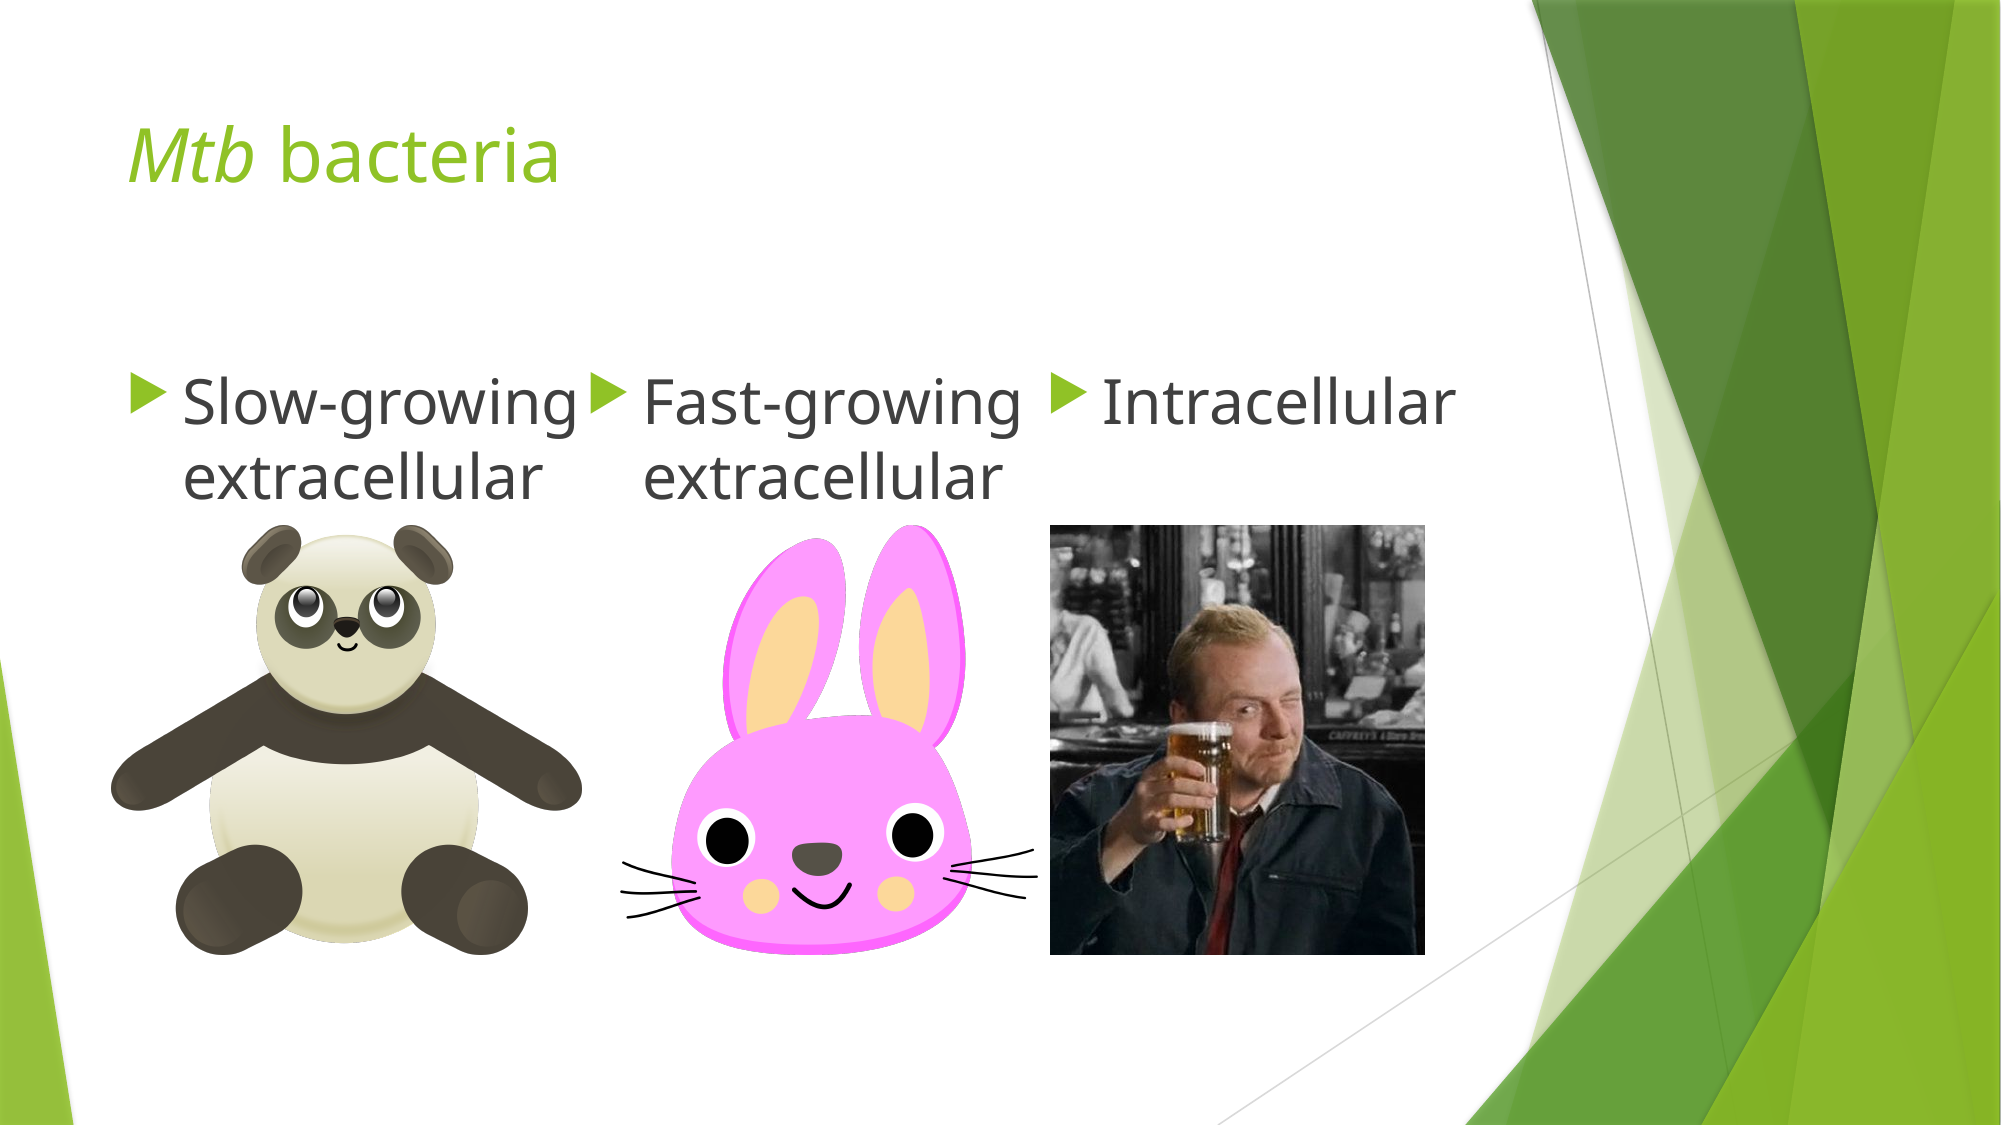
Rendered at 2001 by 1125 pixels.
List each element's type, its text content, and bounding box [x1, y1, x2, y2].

picture [110, 525, 582, 955]
picture [1049, 525, 1425, 955]
list Slow-growing extracellular Fast-growing extracellular Intracellular [111, 354, 1522, 992]
title Mtb bacteria [111, 99, 1522, 317]
picture [619, 525, 1038, 955]
